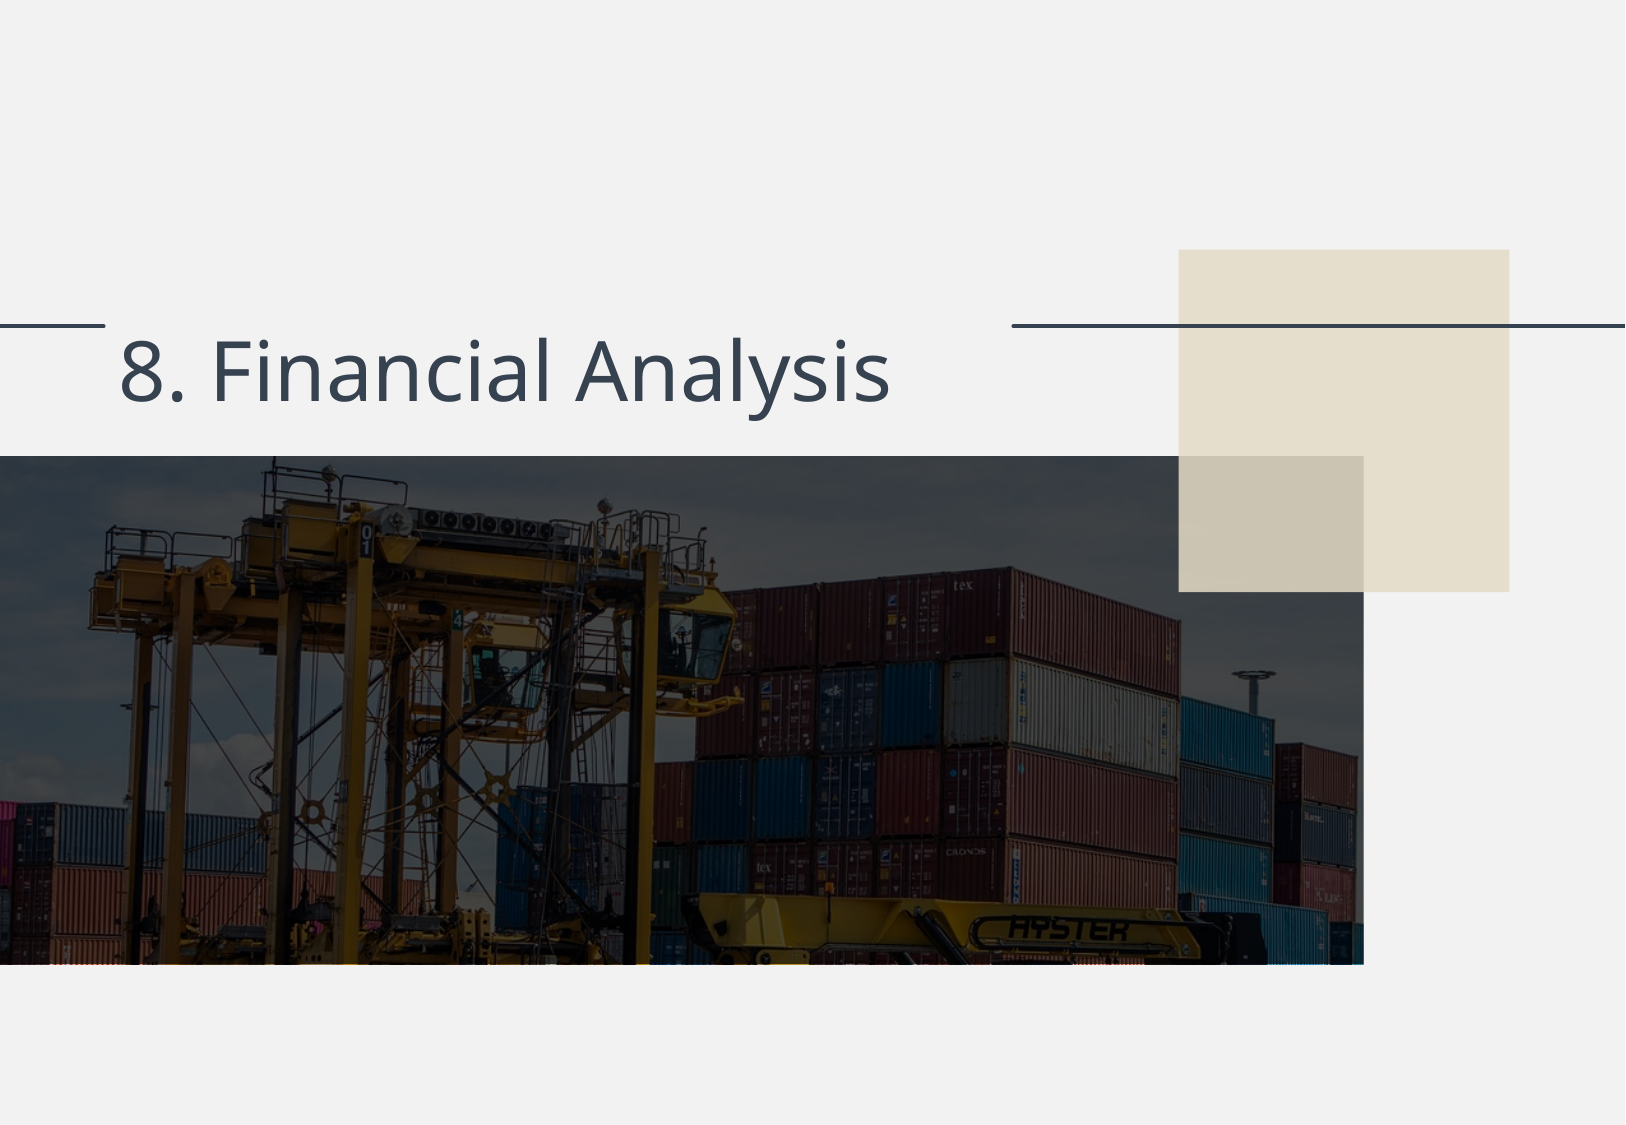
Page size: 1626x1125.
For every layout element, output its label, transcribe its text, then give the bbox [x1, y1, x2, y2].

text_box 8. Financial Analysis [103, 140, 1096, 426]
text_box [1177, 335, 1511, 594]
text_box [1177, 248, 1511, 324]
picture [0, 455, 1364, 965]
